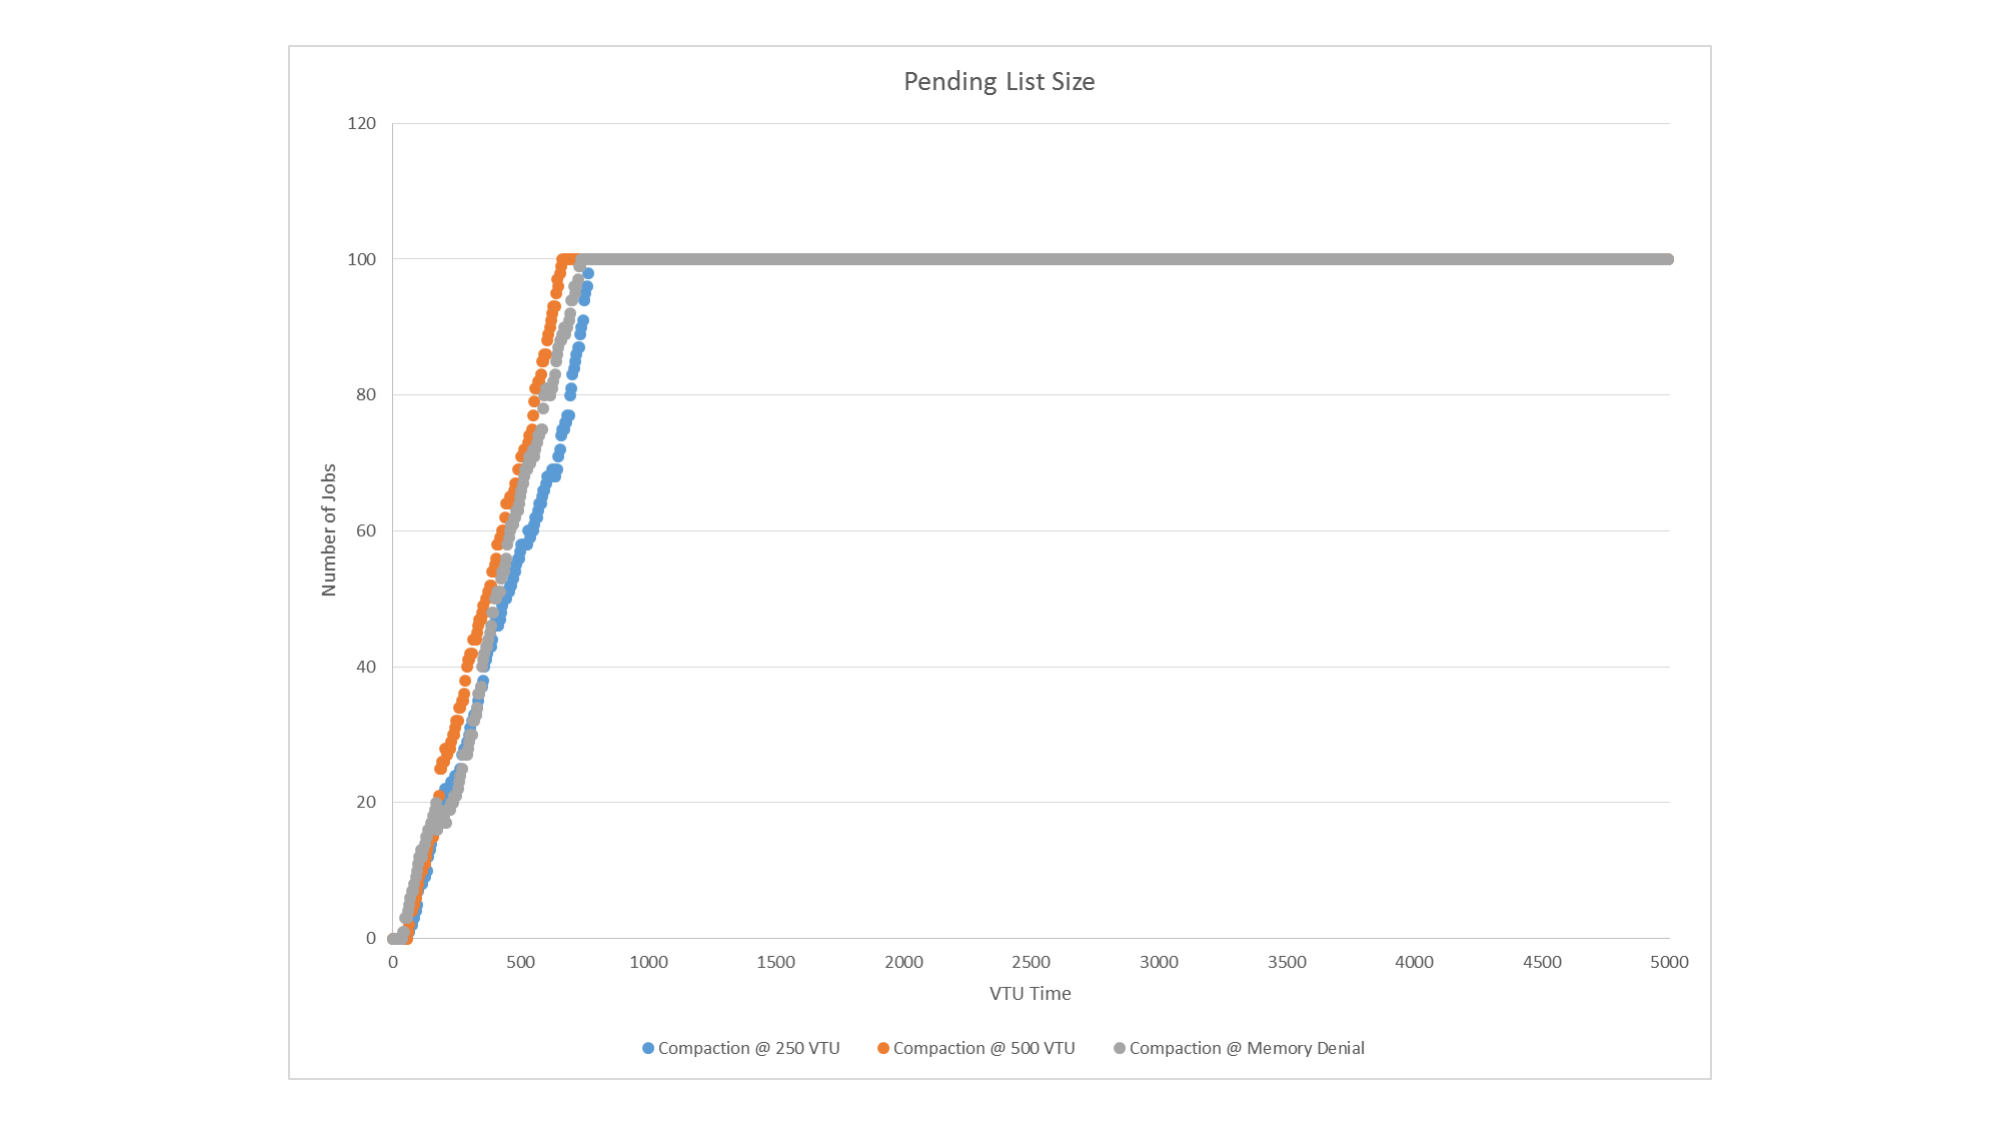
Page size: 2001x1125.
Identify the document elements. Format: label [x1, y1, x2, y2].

picture [288, 45, 1712, 1080]
